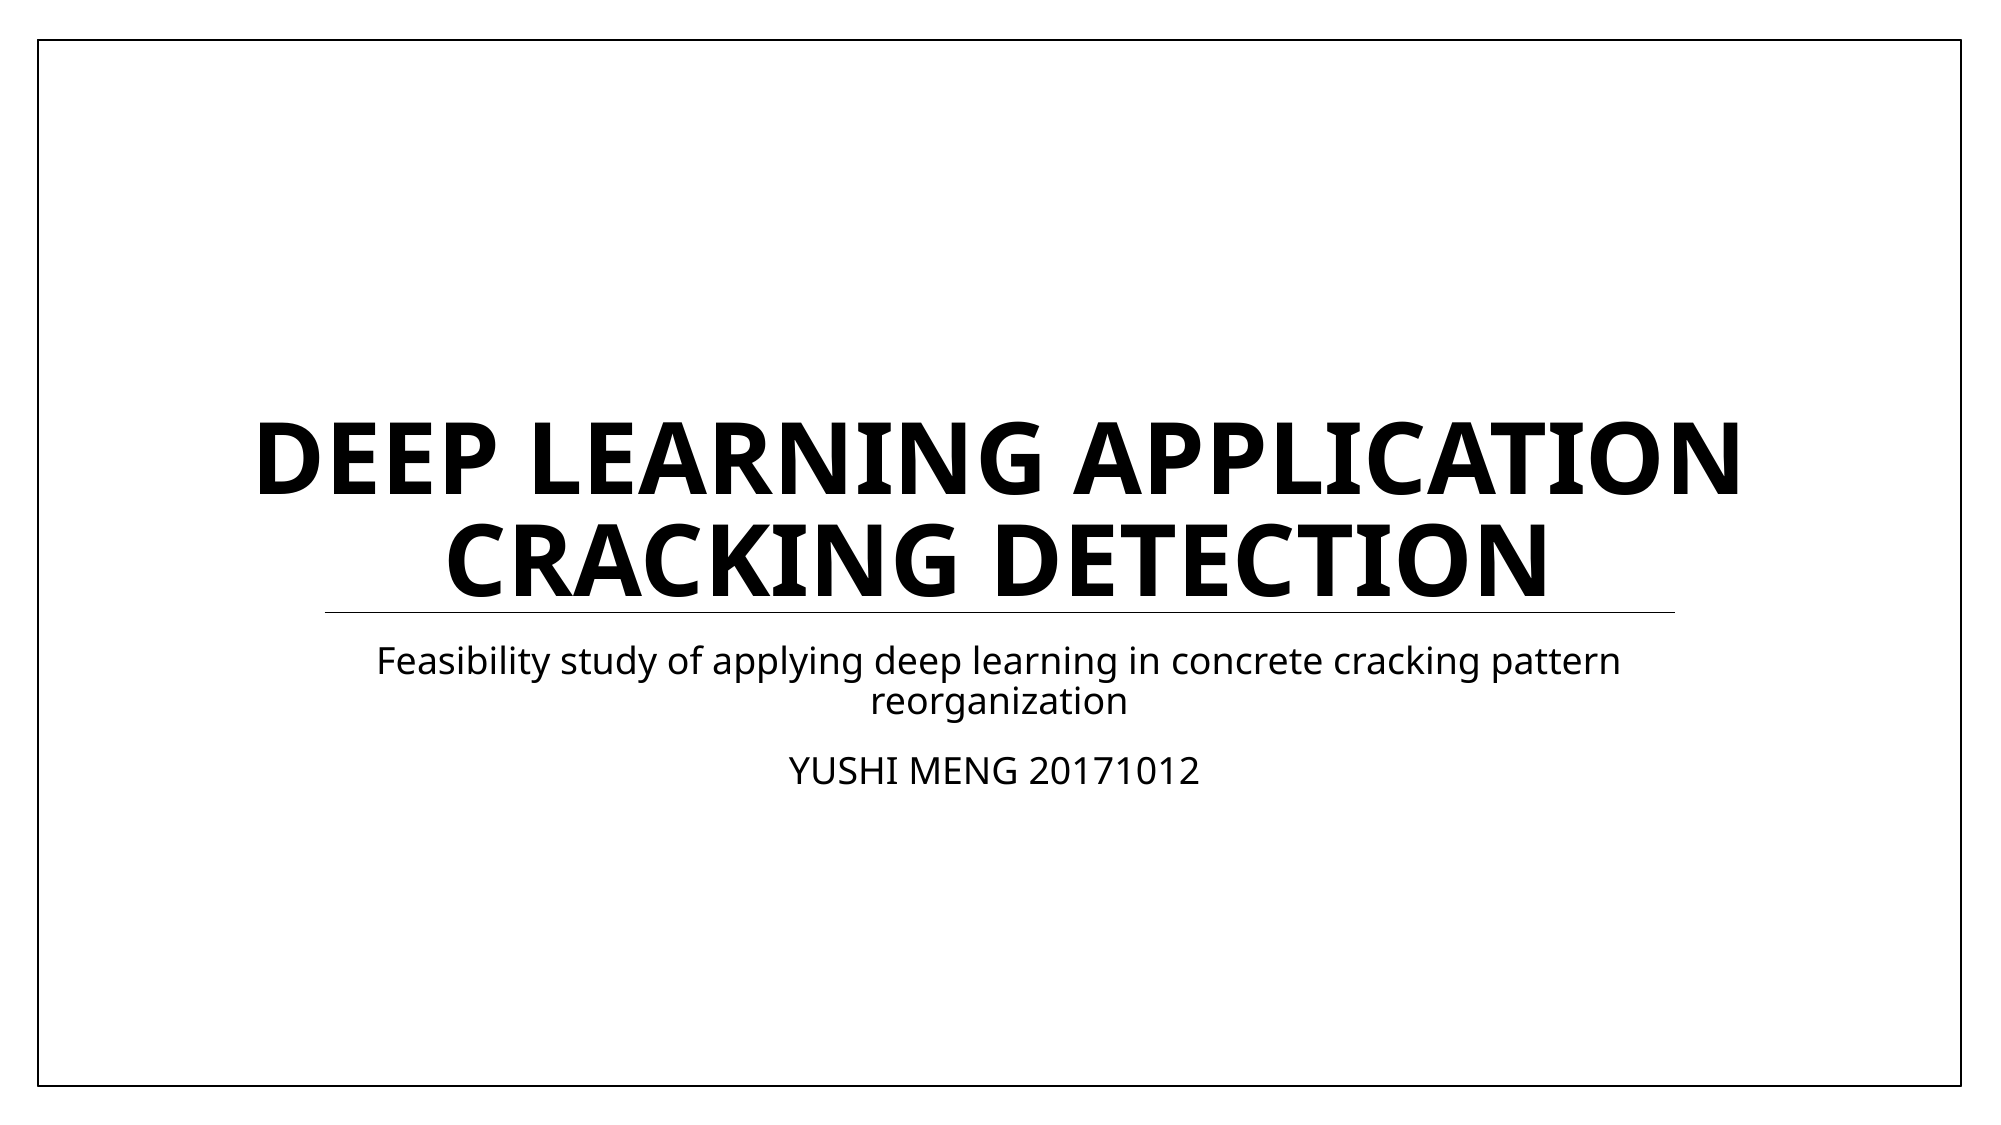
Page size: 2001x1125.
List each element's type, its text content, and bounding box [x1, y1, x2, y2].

title Deep learning application Cracking detection [182, 144, 1818, 625]
subtitle Feasibility study of applying deep learning in concrete cracking pattern reorganization YUSHI MENG 20171012 [280, 634, 1719, 863]
